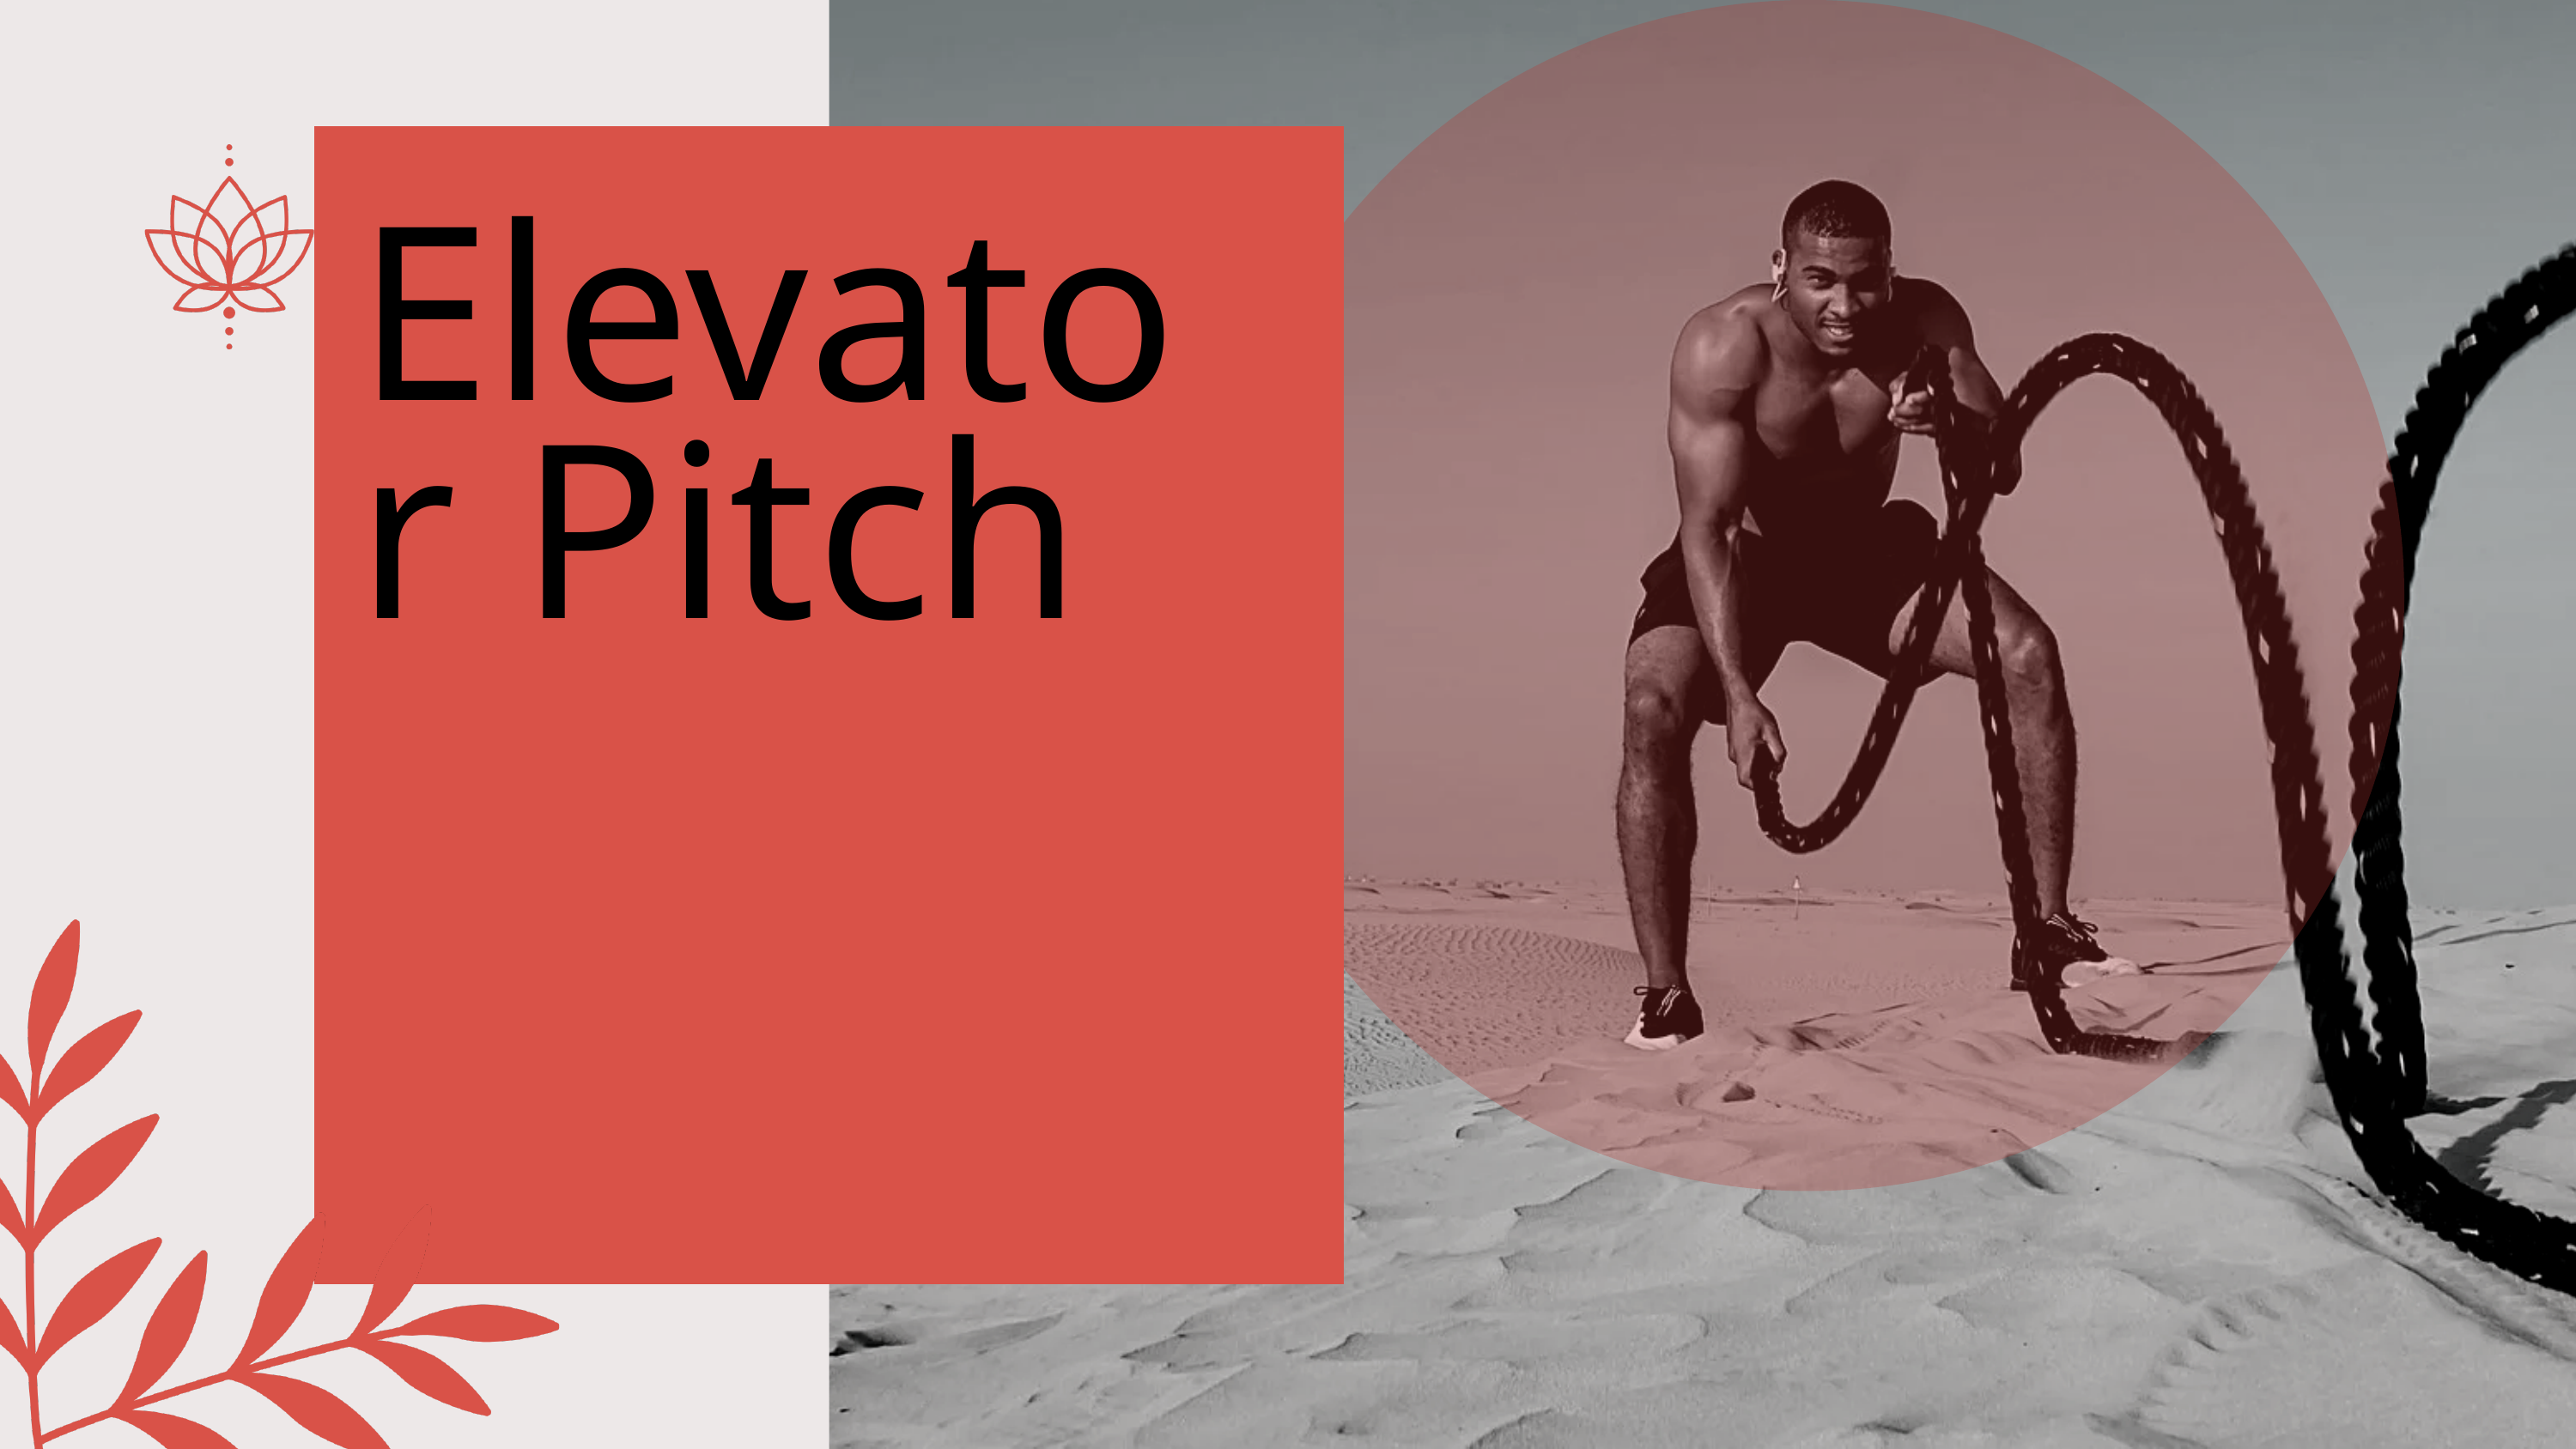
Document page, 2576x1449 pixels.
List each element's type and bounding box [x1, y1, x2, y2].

text_box [313, 125, 1345, 1285]
text_box [829, 0, 2576, 1449]
text_box [0, 919, 560, 1449]
text_box [144, 144, 309, 349]
text_box [1212, 0, 2405, 1191]
